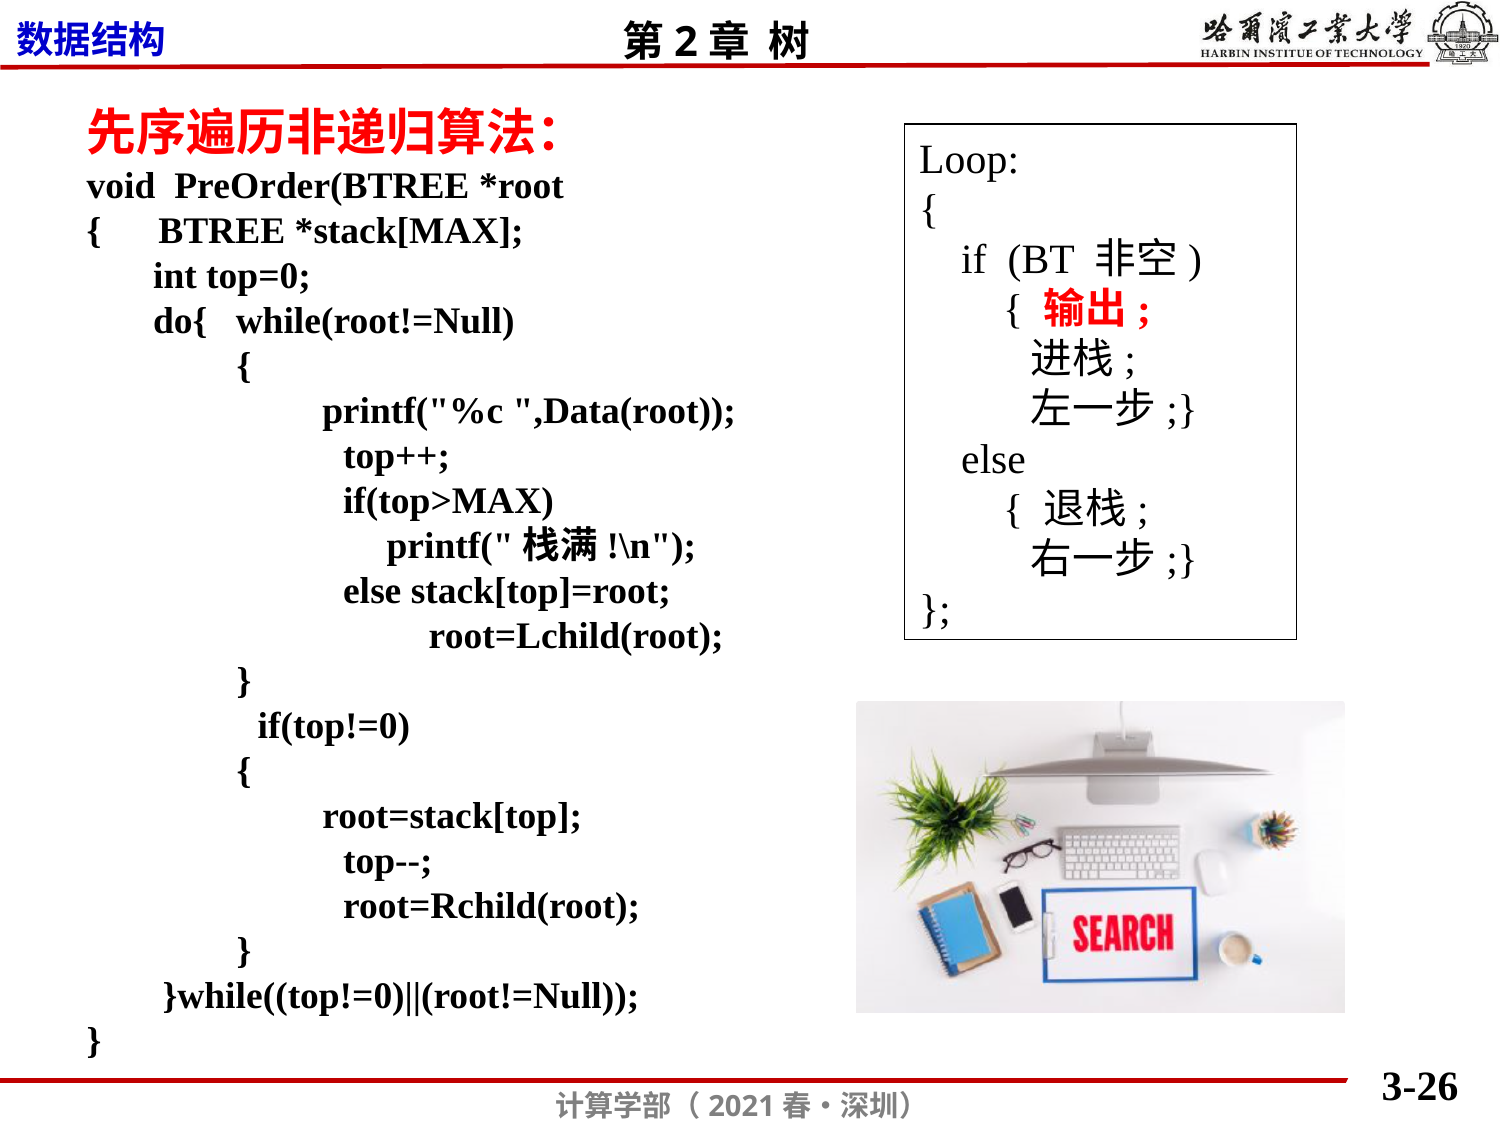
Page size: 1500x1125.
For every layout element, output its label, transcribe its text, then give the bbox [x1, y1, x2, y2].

text_box Loop: { if (BT 非空) { 输出; 进栈; 左一步;} else { 退栈; 右一步;} }; [904, 124, 1297, 640]
picture [1198, 1, 1500, 68]
picture [855, 700, 1345, 1014]
text_box 先序遍历非递归算法： void PreOrder(BTREE *root { BTREE *stack[MAX]; int top=0; do{ while(root!=Null) { printf("%c ",Data(root)); top++; if(top>MAX) printf("栈满!\n"); else stack[top]=root; root=Lchild(root); } if(top!=0) { root=stack[top]; top--; root=Rchild(root); } }while((top!=0)||(root!=Null)); } [71, 92, 1466, 1069]
